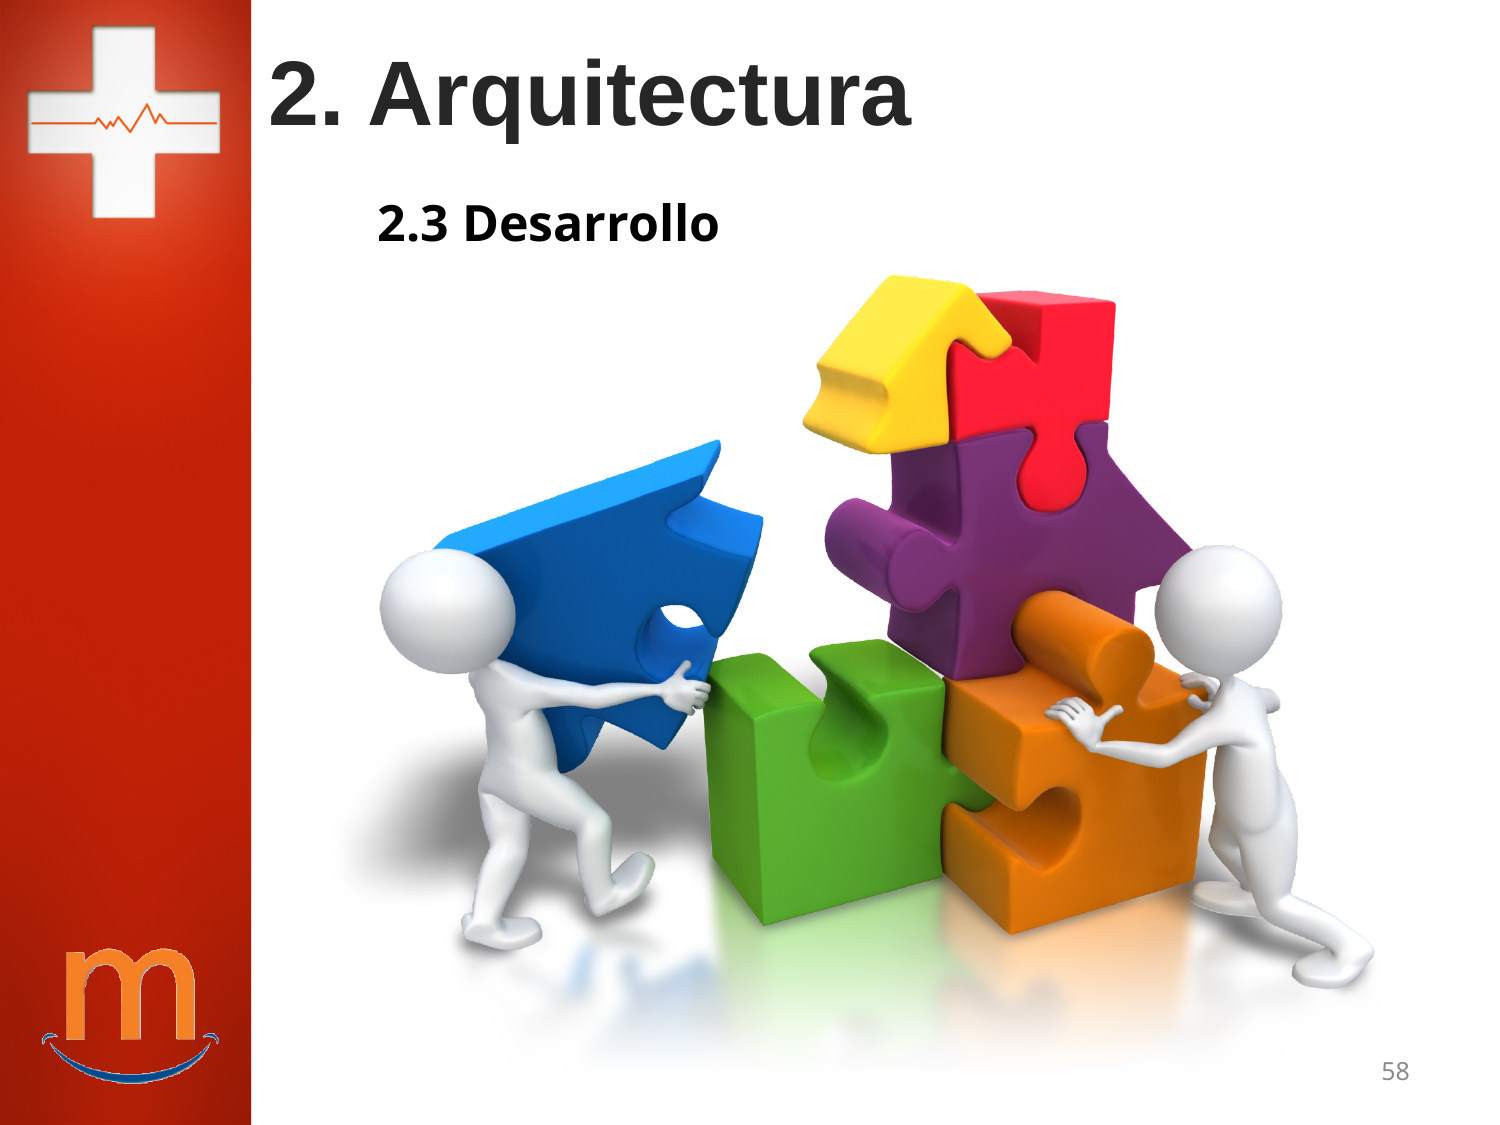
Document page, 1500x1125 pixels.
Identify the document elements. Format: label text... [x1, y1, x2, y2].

slide_number 58 [1074, 1042, 1425, 1103]
title 2. Arquitectura [253, 2, 1500, 176]
text_box 2.3 Desarrollo [363, 184, 736, 255]
picture [0, 0, 1500, 1125]
